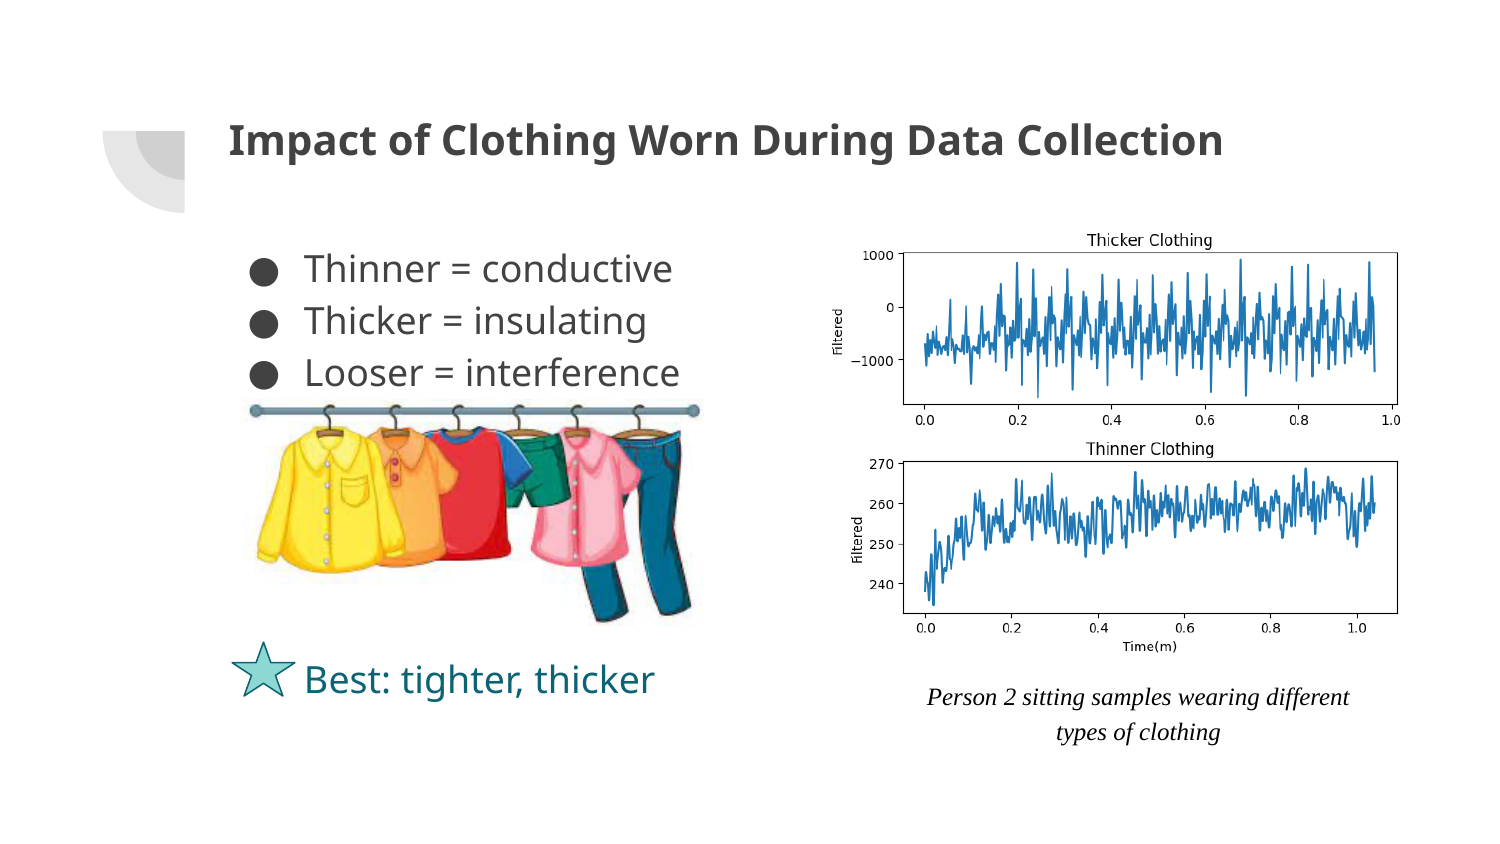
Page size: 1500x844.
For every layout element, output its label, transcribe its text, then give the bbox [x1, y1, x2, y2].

picture [822, 223, 1410, 662]
list Thinner = conductive Thicker = insulating Looser = interference Best: tighter, thicker [213, 223, 777, 744]
text_box [232, 642, 295, 697]
picture [243, 399, 707, 626]
text_box Person 2 sitting samples wearing different types of clothing [892, 670, 1385, 795]
title Impact of Clothing Worn During Data Collection [213, 98, 1368, 263]
